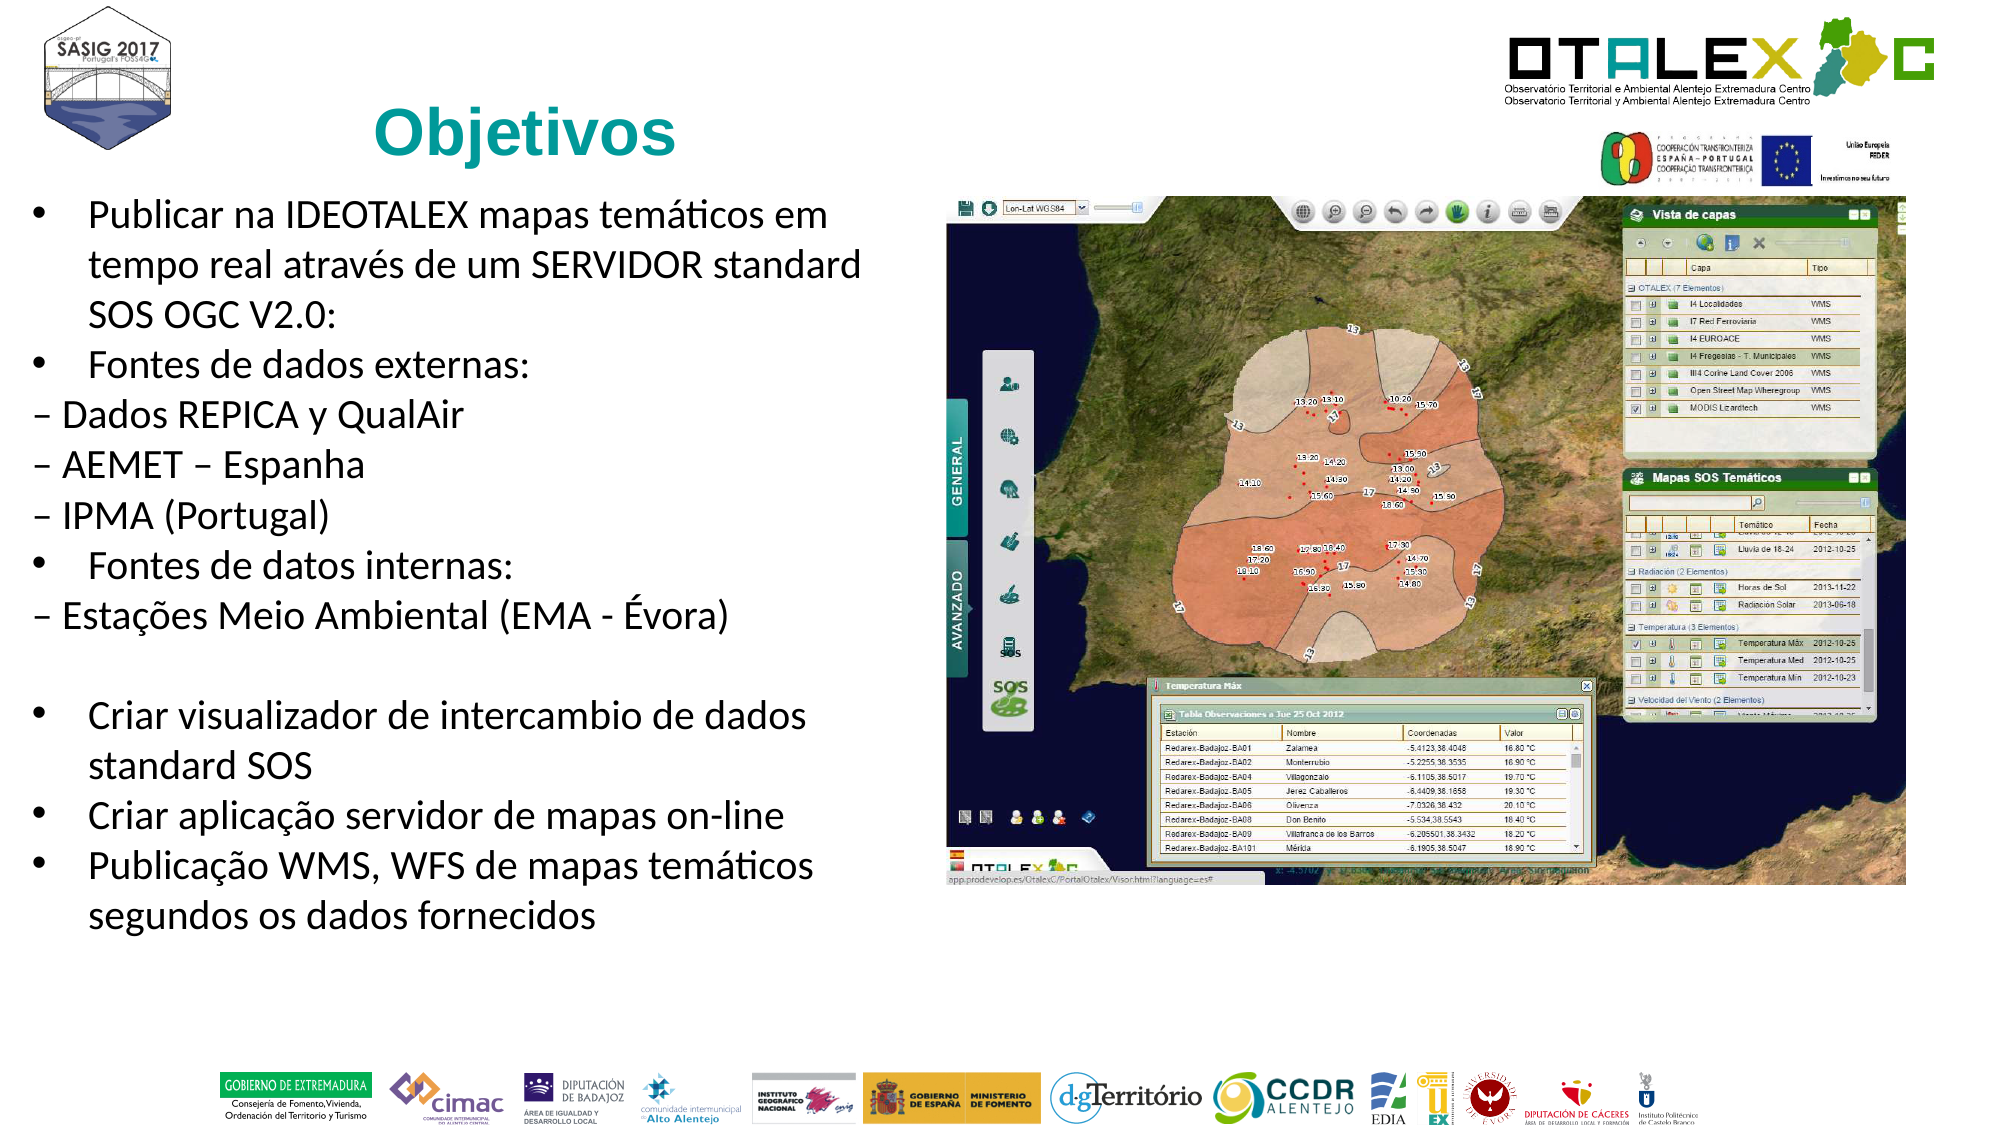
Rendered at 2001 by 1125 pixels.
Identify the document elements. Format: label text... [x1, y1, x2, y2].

picture [946, 131, 1906, 885]
picture [1504, 17, 1934, 106]
picture [220, 1072, 1698, 1125]
text_box Publicar na IDEOTALEX mapas temáticos em tempo real através de um SERVIDOR standard SOS OGC V2.0: Fontes de dados externas: – Dados REPICA y QualAir – AEMET – Espanha – IPMA (Portugal) Fontes de datos internas: – Estações Meio Ambiental (EMA - Évora) Criar visualizador de intercambio de dados standard SOS Criar aplicação servidor de mapas on-line Publicação WMS, WFS de mapas temáticos segundos os dados fornecidos [17, 179, 880, 945]
picture [44, 6, 171, 150]
text_box Objetivos [332, 86, 720, 180]
